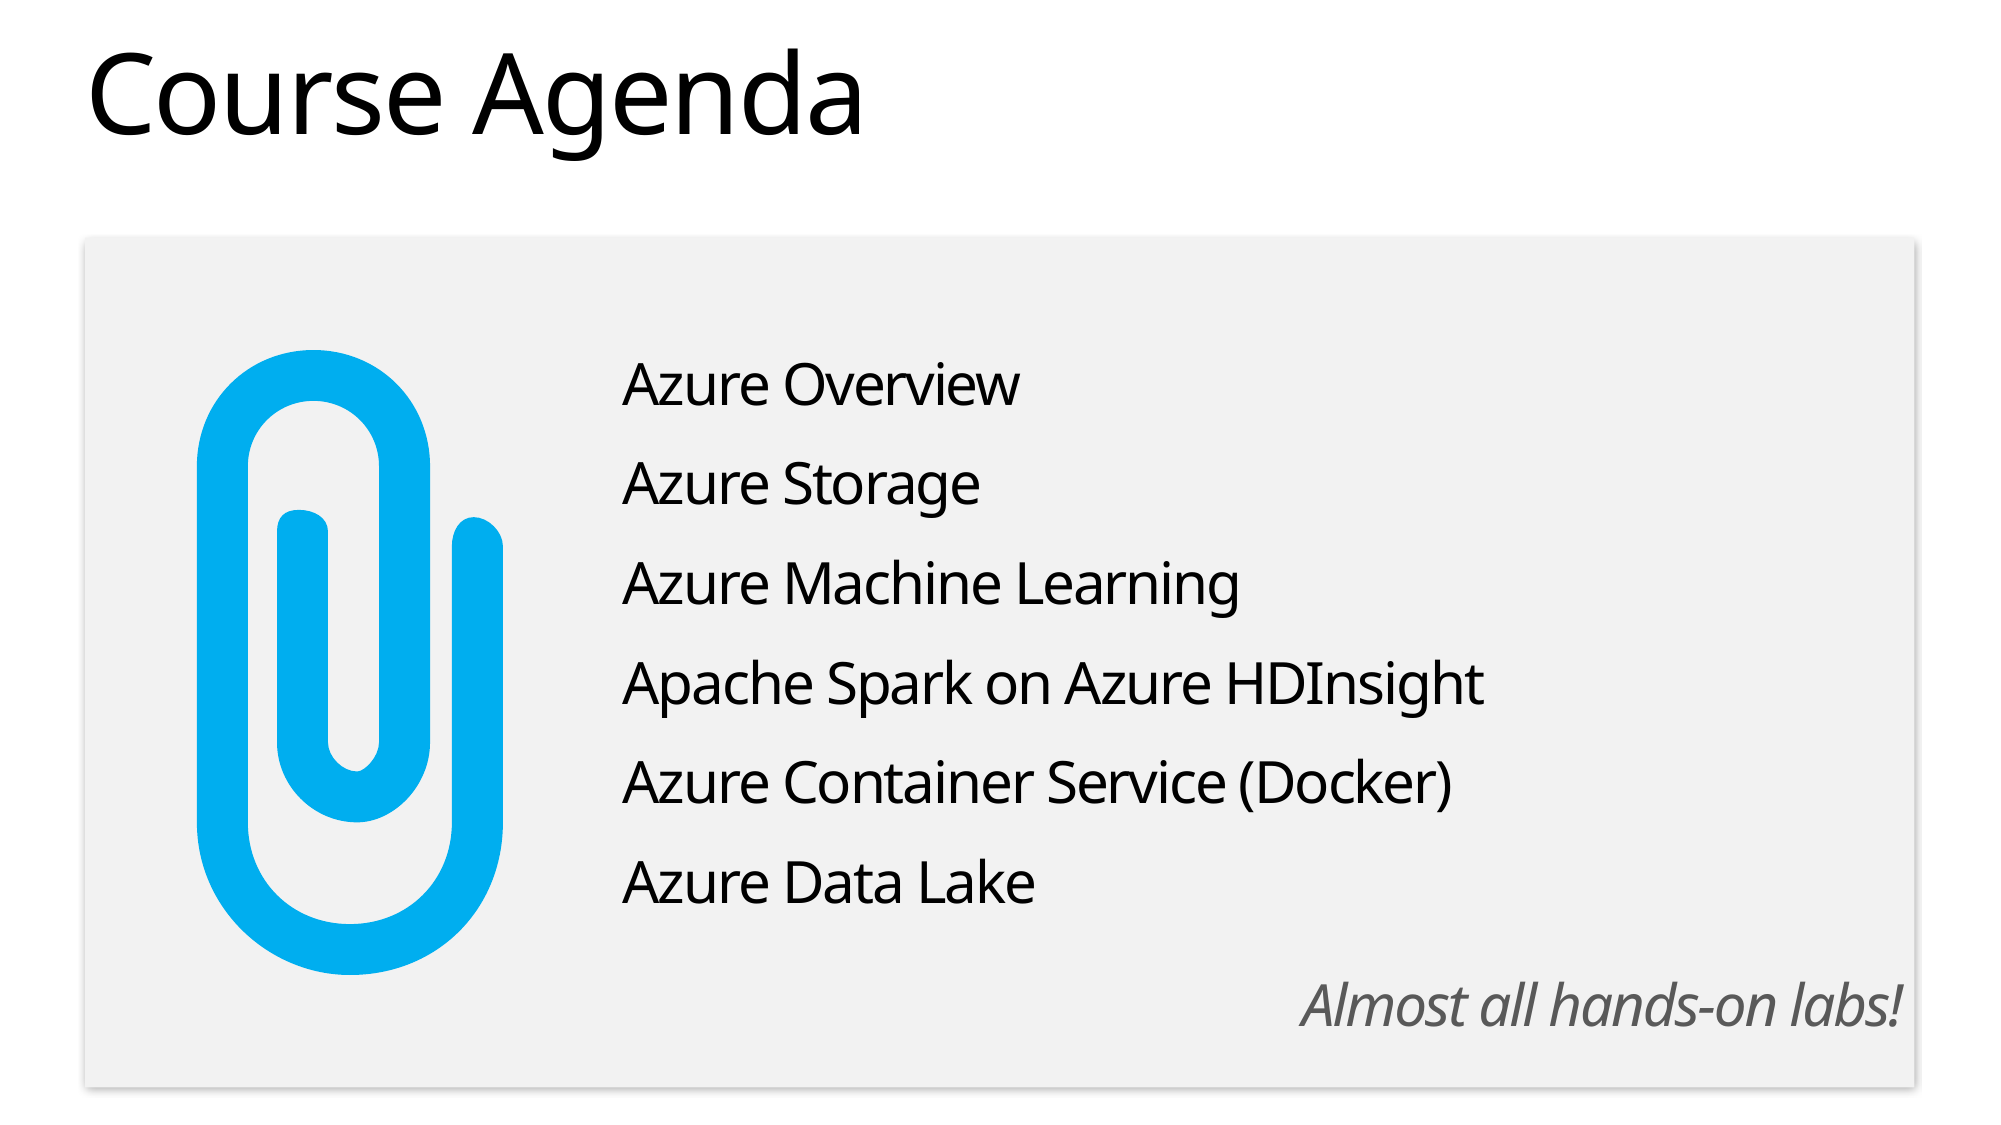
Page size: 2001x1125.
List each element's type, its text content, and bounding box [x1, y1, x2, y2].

title Course Agenda [85, 37, 1915, 161]
list Azure Overview Azure Storage Azure Machine Learning Apache Spark on Azure HDInsight Azure Container Service (Docker) Azure Data Lake [592, 316, 1861, 926]
text_box Almost all hands-on labs! [763, 945, 1904, 1039]
